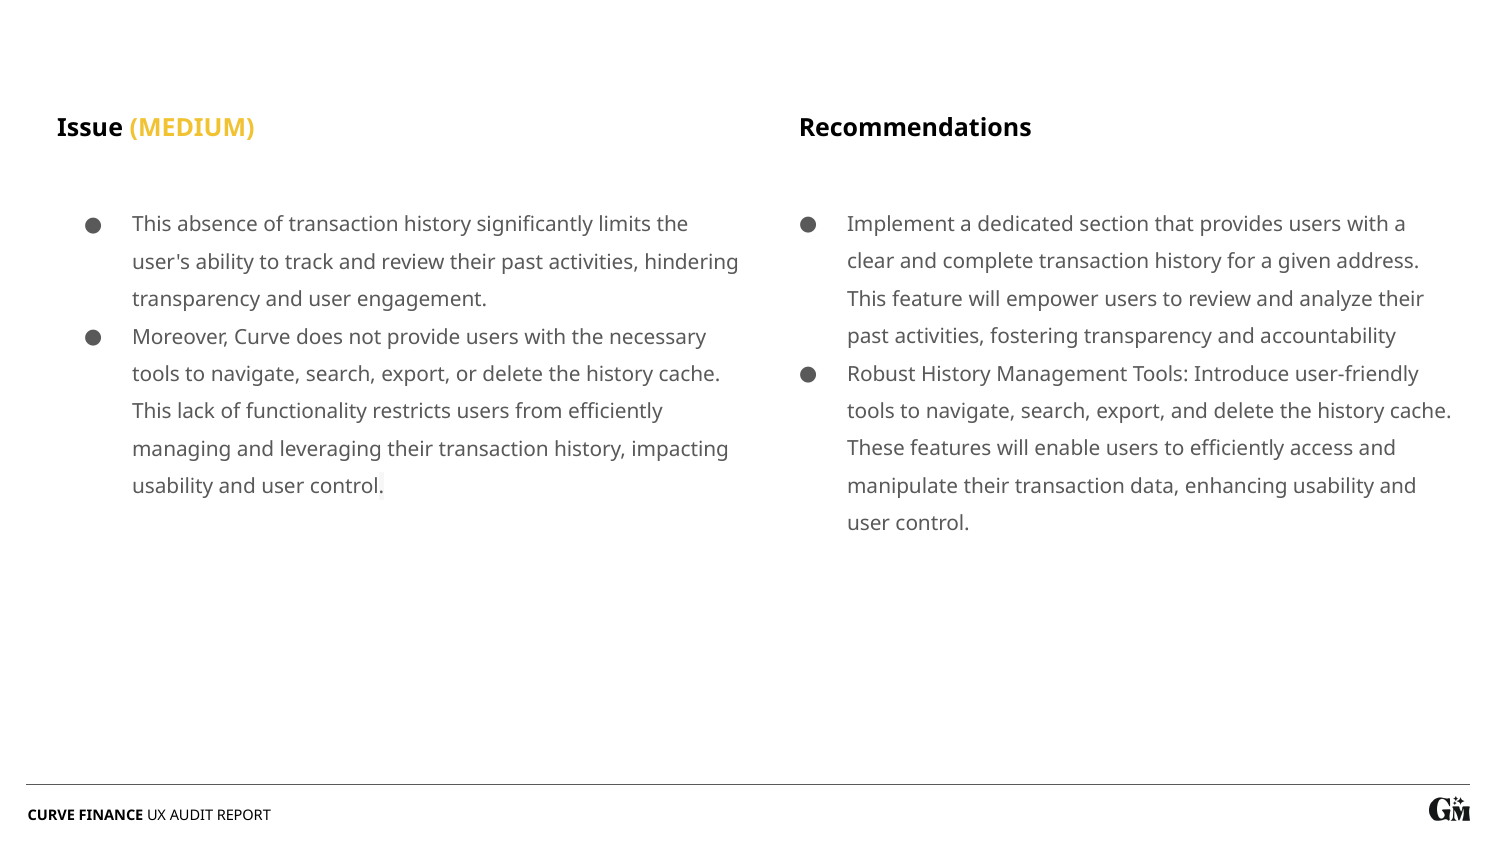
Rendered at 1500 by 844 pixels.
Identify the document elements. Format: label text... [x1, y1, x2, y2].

text_box Issue (MEDIUM) [41, 96, 535, 157]
picture [1429, 796, 1470, 821]
text_box Implement a dedicated section that provides users with a clear and complete transaction history for a given address. This feature will empower users to review and analyze their past activities, fostering transparency and accountability Robust History Management Tools: Introduce user-friendly tools to navigate, search, export, and delete the history cache. These features will enable users to efficiently access and manipulate their transaction data, enhancing usability and user control. [757, 182, 1473, 550]
text_box Recommendations [783, 96, 1320, 156]
text_box This absence of transaction history significantly limits the user's ability to track and review their past activities, hindering transparency and user engagement. Moreover, Curve does not provide users with the necessary tools to navigate, search, export, or delete the history cache. This lack of functionality restricts users from efficiently managing and leveraging their transaction history, impacting usability and user control. [41, 183, 757, 513]
